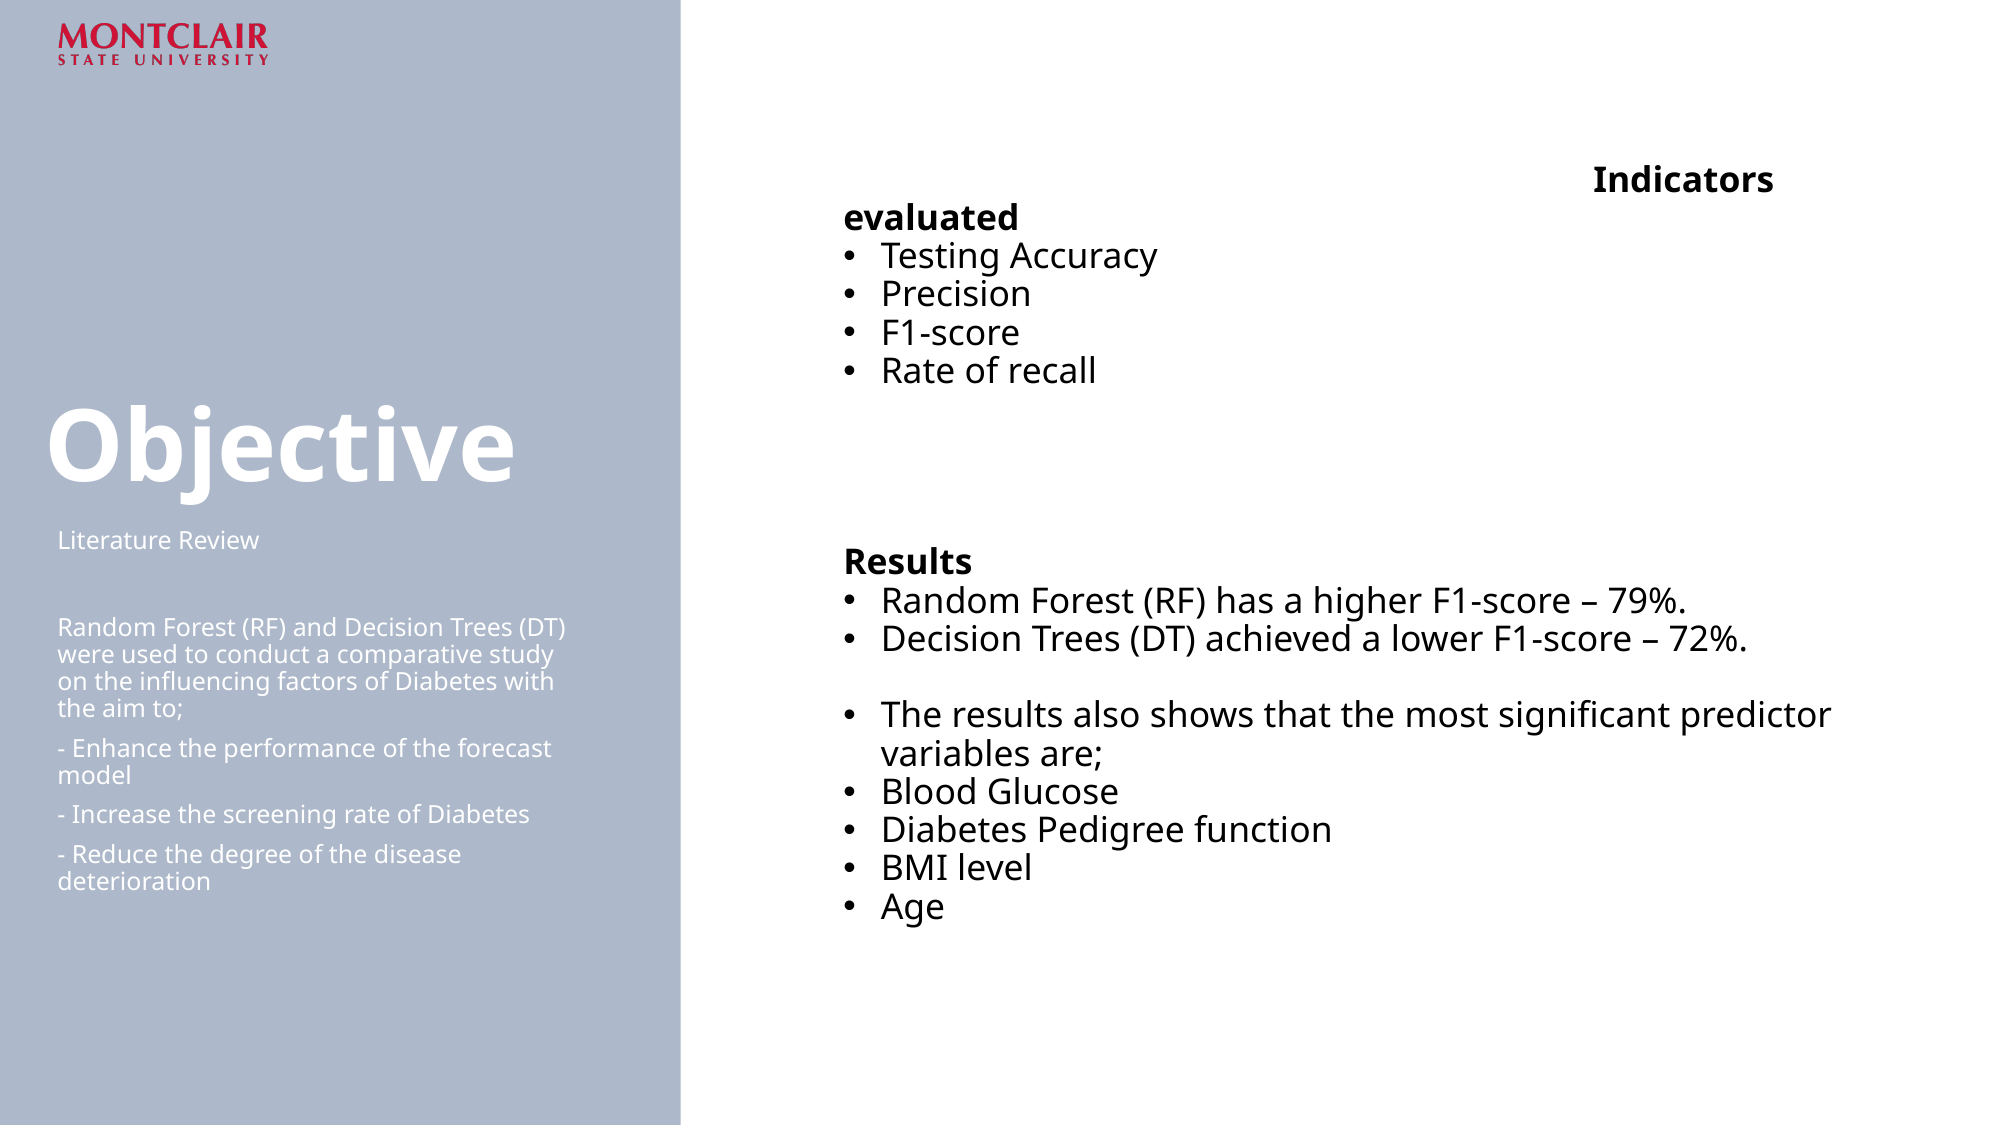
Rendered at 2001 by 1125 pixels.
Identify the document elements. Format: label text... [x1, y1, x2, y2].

text_box [0, 0, 683, 1125]
text_box Objective [29, 297, 581, 601]
text_box Indicators evaluated Testing Accuracy Precision F1-score Rate of recall Results Random Forest (RF) has a higher F1-score – 79%. Decision Trees (DT) achieved a lower F1-score – 72%. The results also shows that the most significant predictor variables are; Blood Glucose Diabetes Pedigree function BMI level Age [818, 150, 1862, 938]
picture [58, 22, 278, 68]
text_box Literature Review Random Forest (RF) and Decision Trees (DT) were used to conduct a comparative study on the influencing factors of Diabetes with the aim to; - Enhance the performance of the forecast model - Increase the screening rate of Diabetes - Reduce the degree of the disease deterioration [42, 614, 594, 809]
